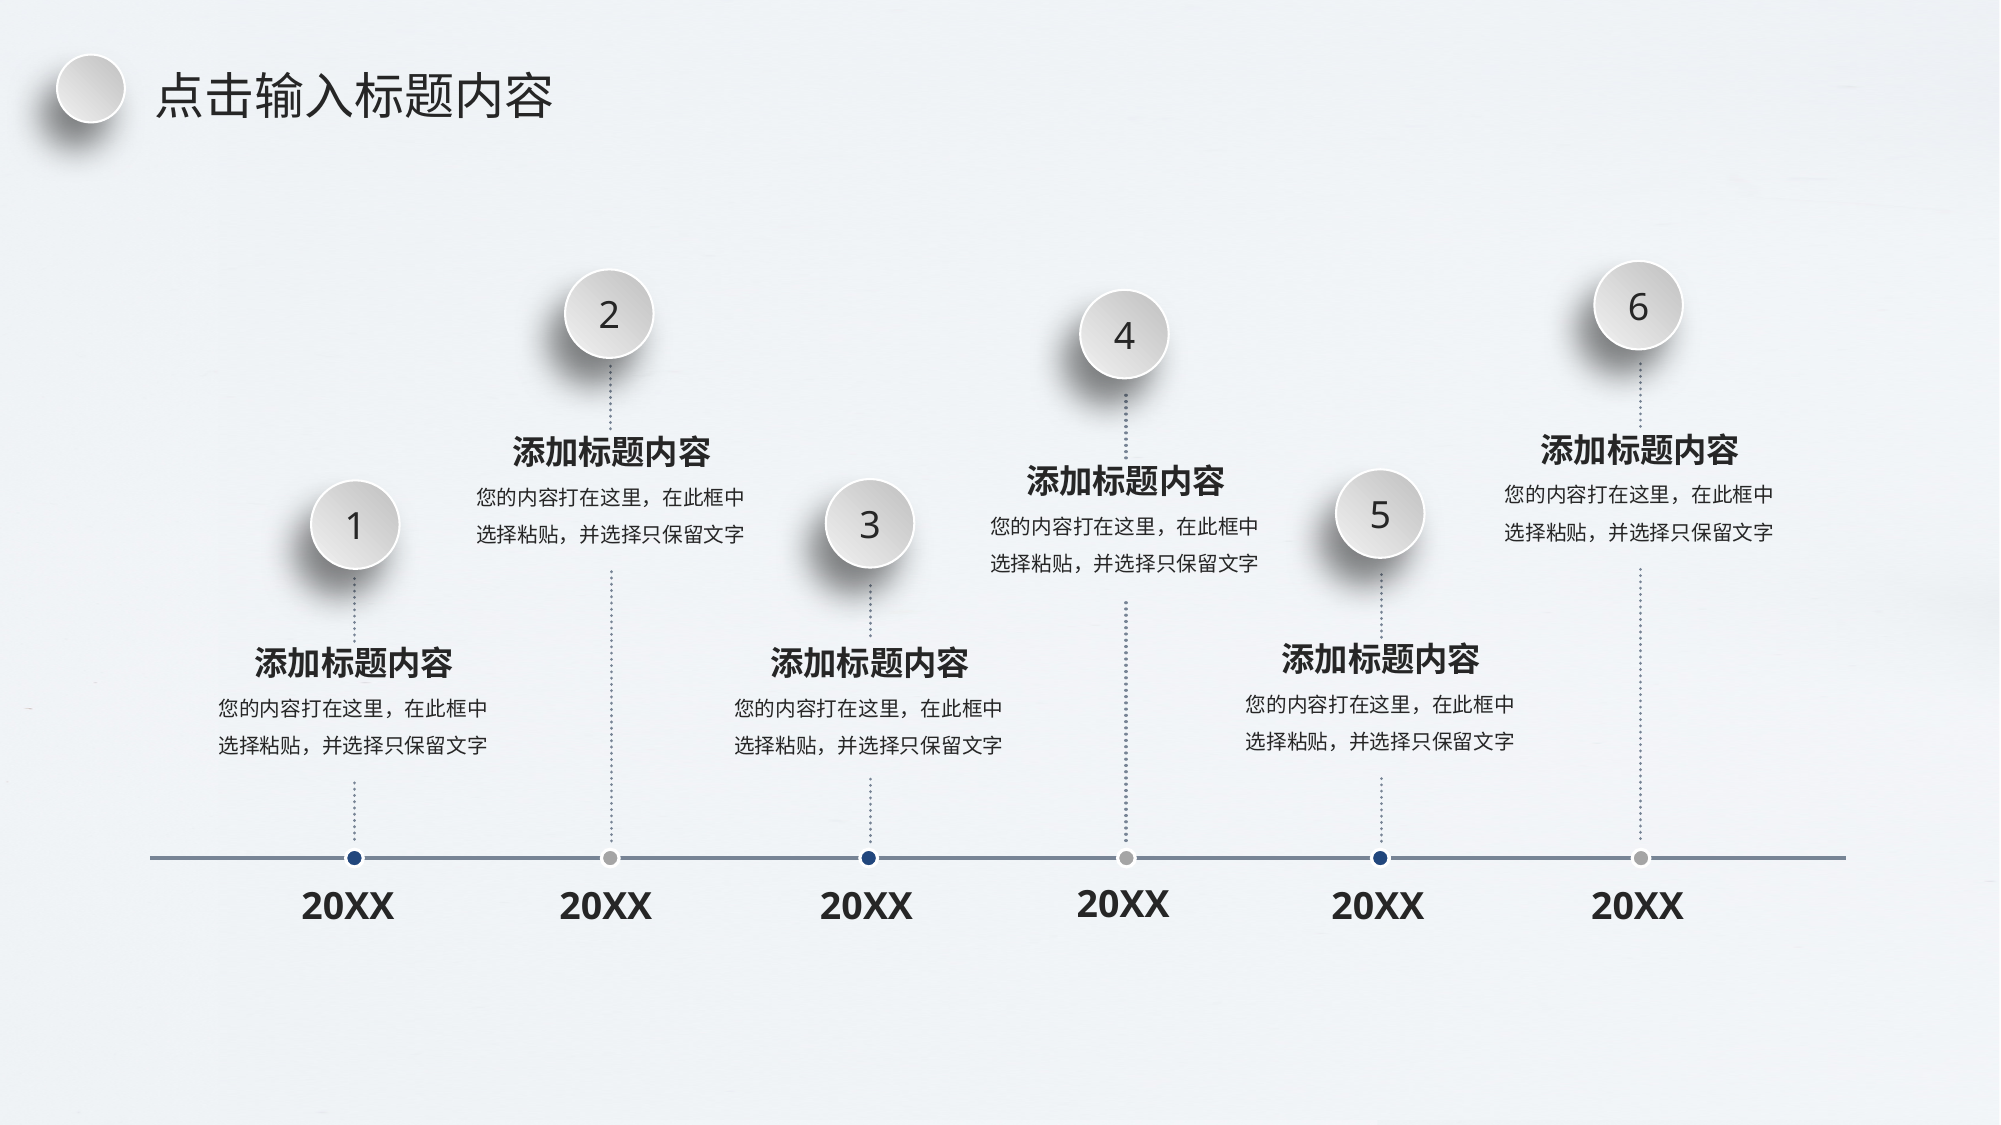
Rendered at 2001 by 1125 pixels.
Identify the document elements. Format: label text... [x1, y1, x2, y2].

text_box 5 [1334, 468, 1426, 559]
text_box 添加标题内容 [1278, 630, 1485, 671]
text_box [858, 848, 879, 868]
text_box [56, 53, 126, 124]
text_box 您的内容打在这里，在此框中选择粘贴，并选择只保留文字 [203, 675, 506, 767]
text_box 1 [310, 479, 401, 570]
text_box 添加标题内容 [1022, 452, 1230, 493]
text_box 您的内容打在这里，在此框中选择粘贴，并选择只保留文字 [1230, 671, 1533, 763]
text_box 添加标题内容 [508, 423, 716, 464]
text_box [1631, 848, 1651, 869]
text_box 您的内容打在这里，在此框中选择粘贴，并选择只保留文字 [975, 493, 1277, 585]
text_box 20XX [1061, 872, 1198, 942]
picture [0, 0, 2000, 1125]
text_box [600, 848, 621, 868]
text_box [344, 848, 365, 868]
text_box 点击输入标题内容 [154, 52, 620, 136]
text_box 添加标题内容 [766, 634, 974, 675]
text_box [1370, 848, 1391, 868]
text_box 2 [564, 268, 655, 359]
text_box 20XX [1316, 874, 1453, 943]
text_box 您的内容打在这里，在此框中选择粘贴，并选择只保留文字 [461, 464, 763, 556]
text_box 4 [1079, 288, 1170, 380]
text_box 20XX [805, 874, 942, 943]
text_box 20XX [544, 874, 681, 943]
text_box 添加标题内容 [250, 634, 458, 675]
text_box 20XX [1576, 874, 1713, 943]
text_box 6 [1593, 259, 1684, 351]
text_box 添加标题内容 [1537, 421, 1745, 462]
text_box 您的内容打在这里，在此框中选择粘贴，并选择只保留文字 [1490, 462, 1792, 554]
text_box 20XX [286, 874, 423, 943]
text_box 您的内容打在这里，在此框中选择粘贴，并选择只保留文字 [719, 675, 1021, 767]
text_box 3 [824, 477, 916, 569]
text_box [1116, 848, 1137, 868]
